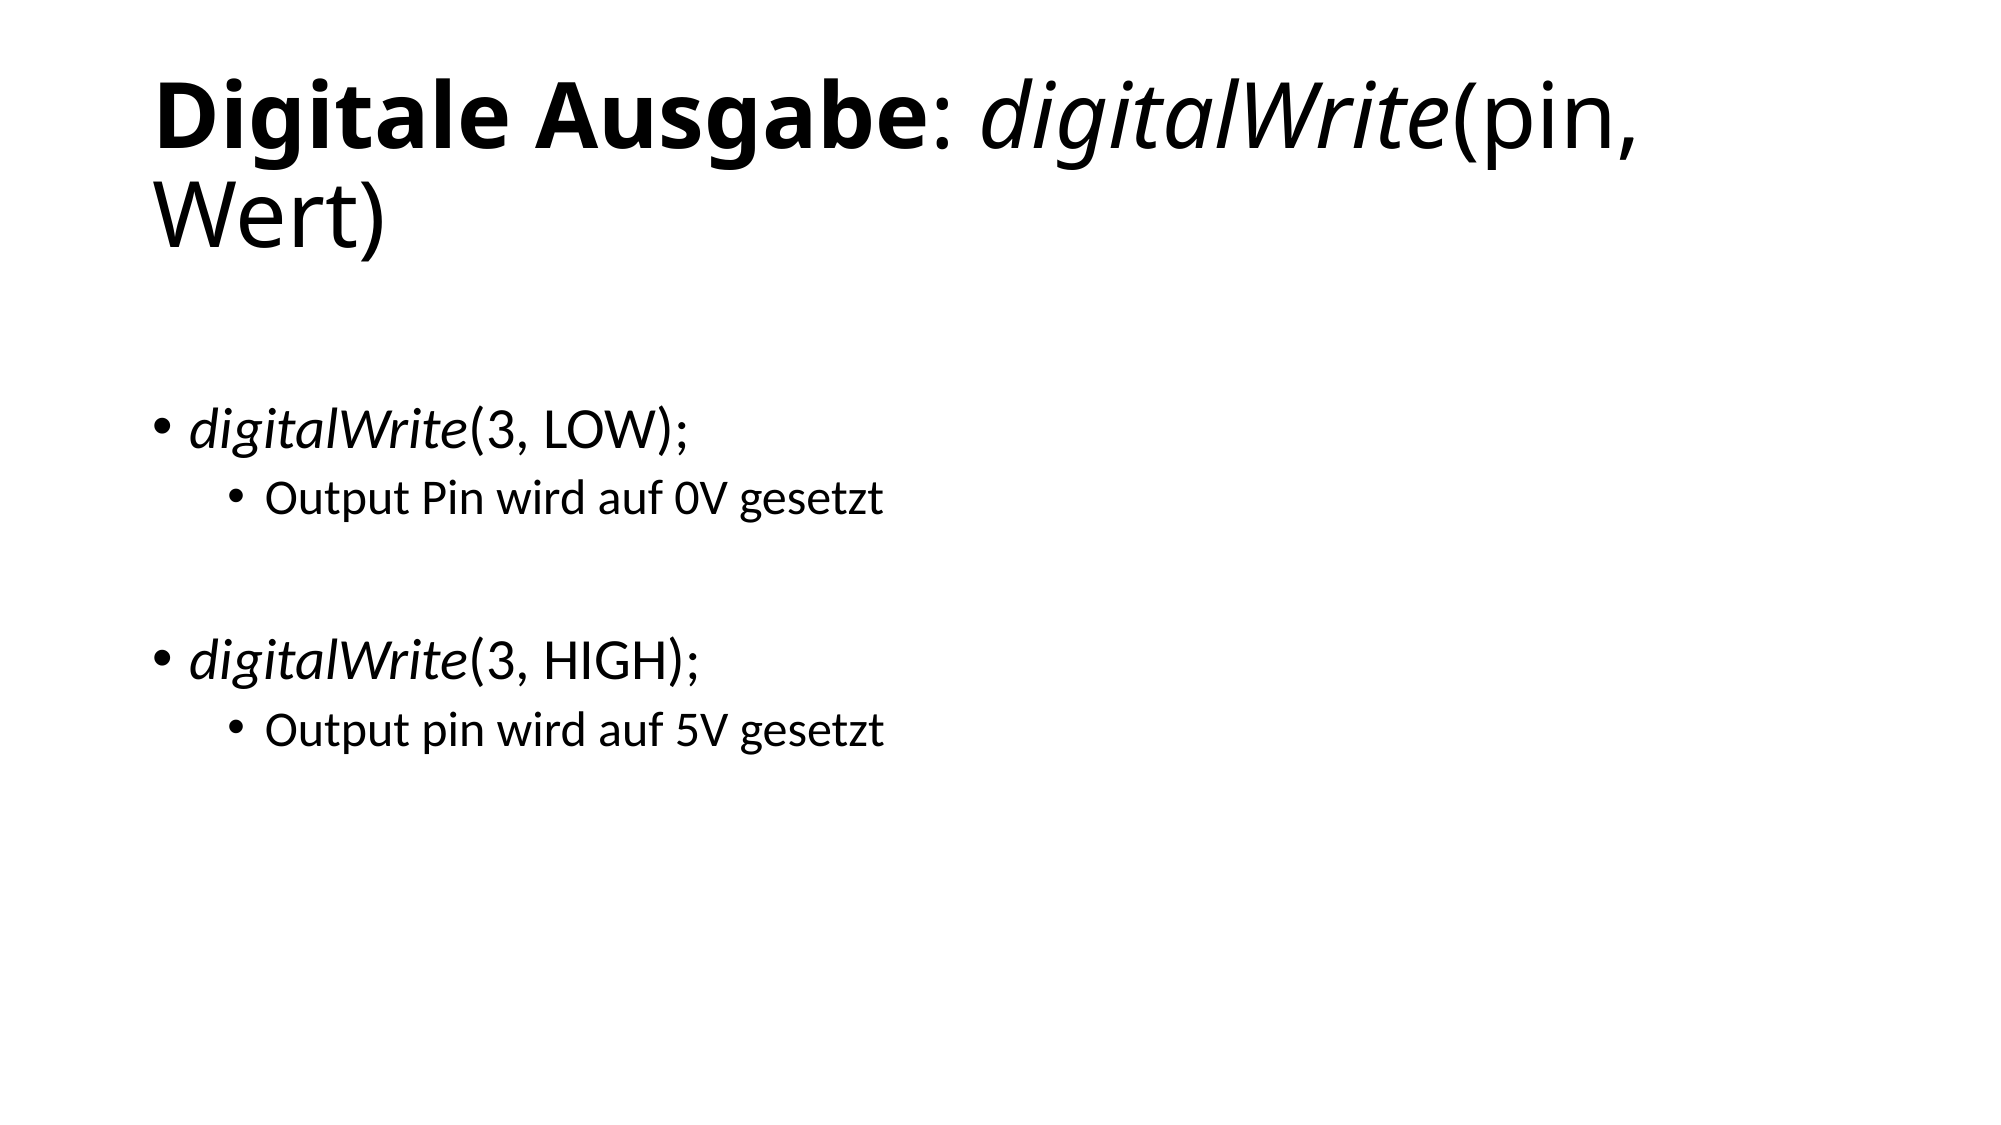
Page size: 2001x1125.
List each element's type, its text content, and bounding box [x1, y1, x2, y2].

list digitalWrite(3, LOW); Output Pin wird auf 0V gesetzt digitalWrite(3, HIGH); Output pin wird auf 5V gesetzt [137, 299, 1863, 1014]
title Digitale Ausgabe: digitalWrite(pin, Wert) [137, 59, 1863, 278]
